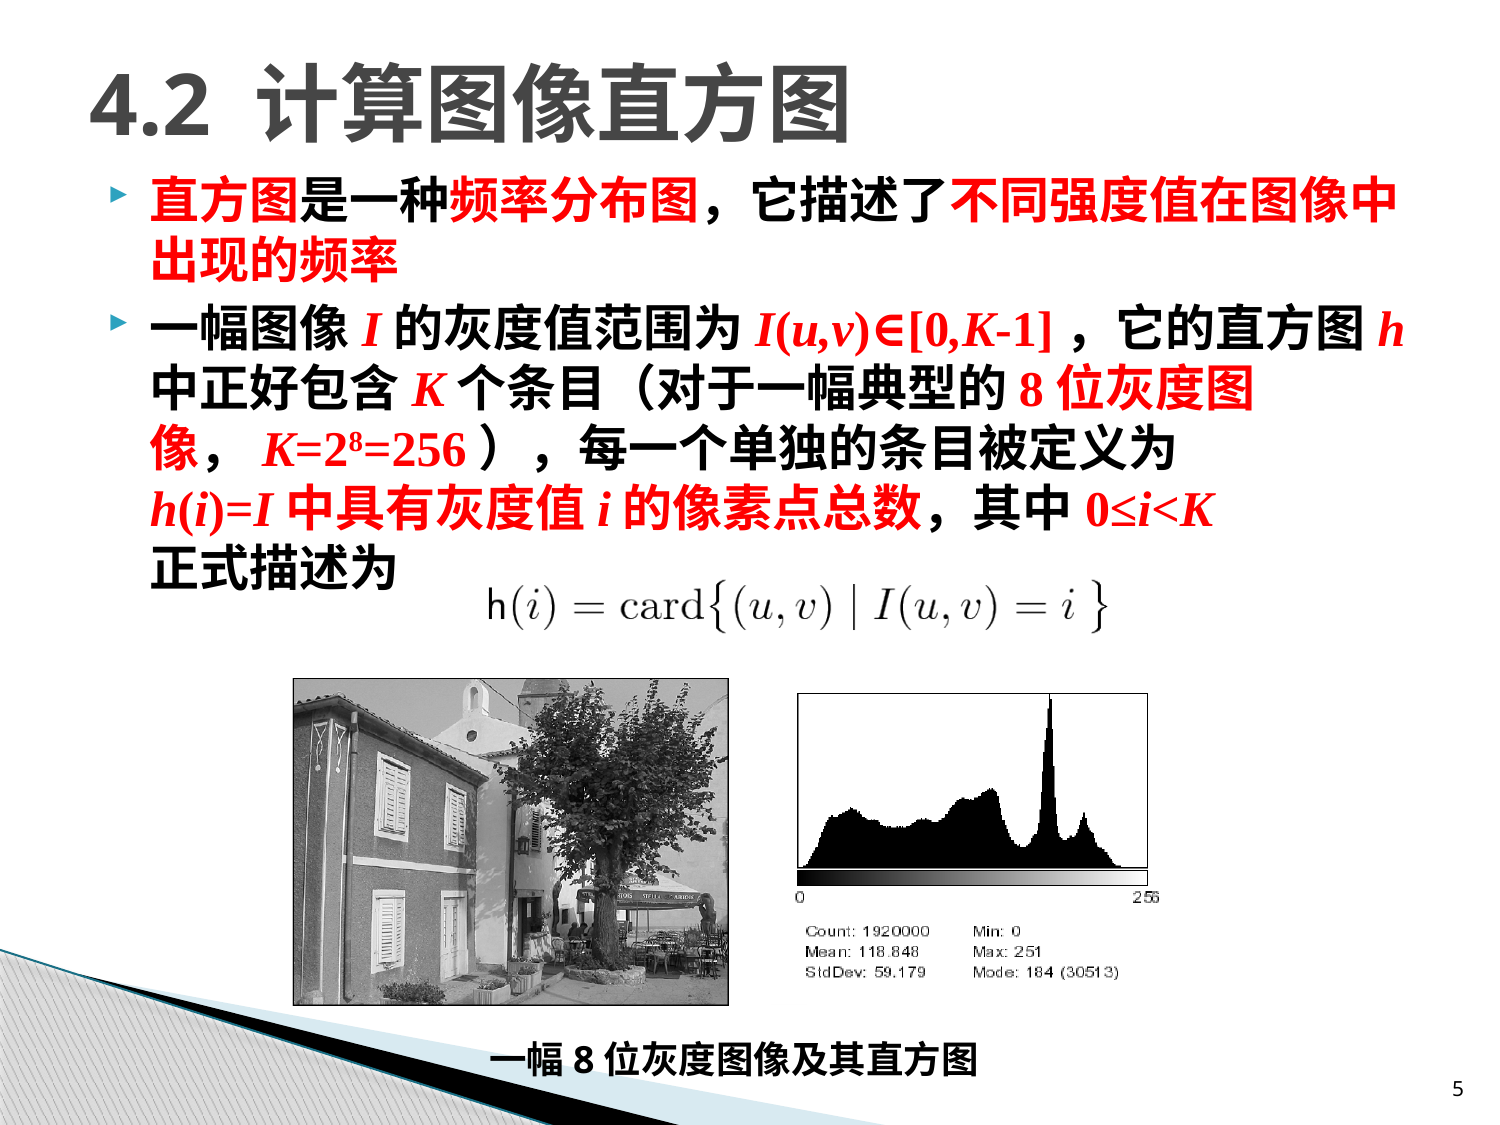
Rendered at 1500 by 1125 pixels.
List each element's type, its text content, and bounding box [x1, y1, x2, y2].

list 直方图是一种频率分布图，它描述了不同强度值在图像中出现的频率 一幅图像I的灰度值范围为I(u,v)∈[0,K-1]，它的直方图h中正好包含K个条目（对于一幅典型的8位灰度图像，K=28=256），每一个单独的条目被定义为 h(i)=I中具有灰度值i的像素点总数，其中0≤i<K 正式描述为 [75, 160, 1425, 959]
picture [280, 668, 1188, 1015]
title 4.2 计算图像直方图 [75, 7, 1425, 160]
slide_number 5 [1418, 1051, 1479, 1112]
picture [454, 562, 1139, 650]
text_box 一幅8位灰度图像及其直方图 [474, 1028, 994, 1088]
